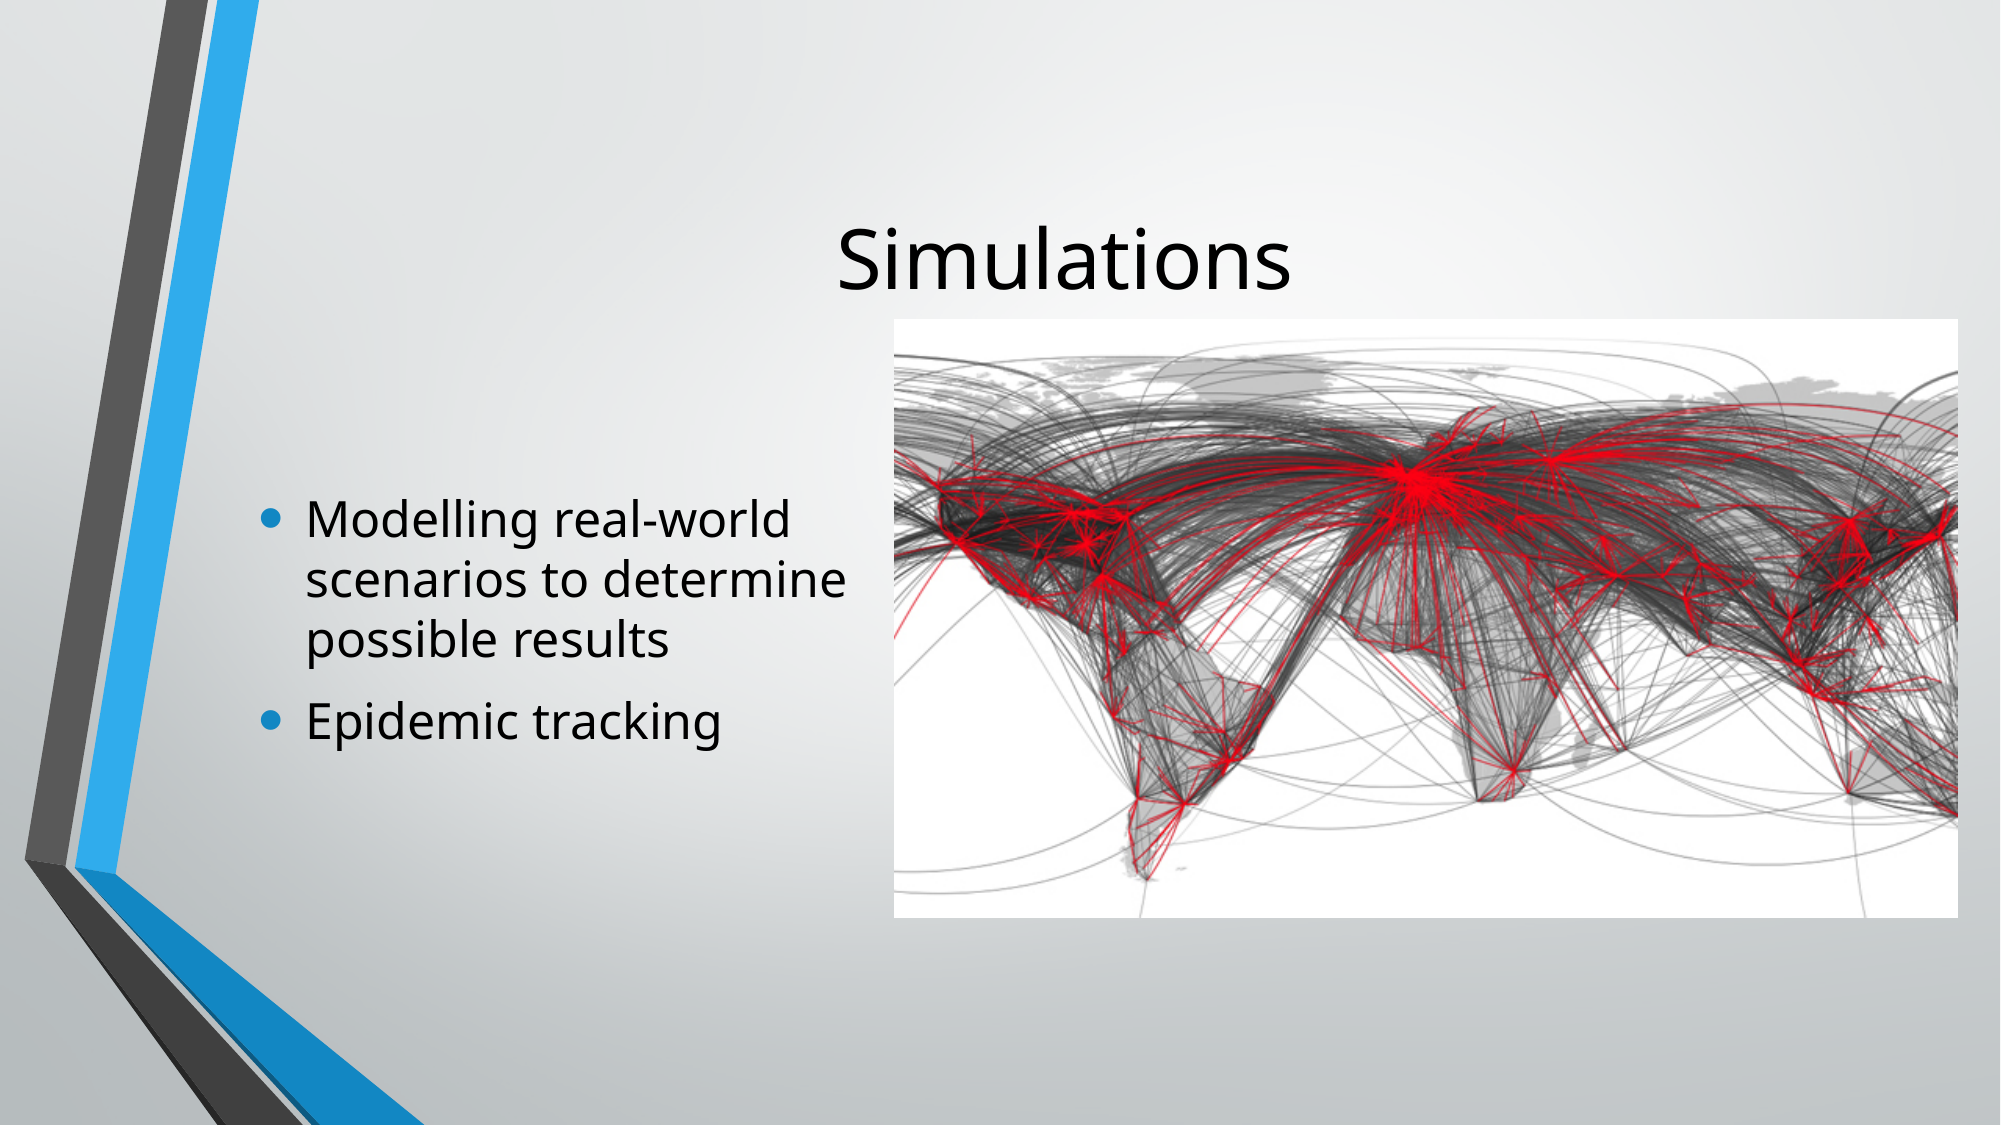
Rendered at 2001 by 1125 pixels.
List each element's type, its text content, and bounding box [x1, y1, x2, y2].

list Modelling real-world scenarios to determine possible results Epidemic tracking [243, 319, 894, 918]
title Simulations [243, 112, 1887, 319]
picture [894, 318, 1958, 918]
